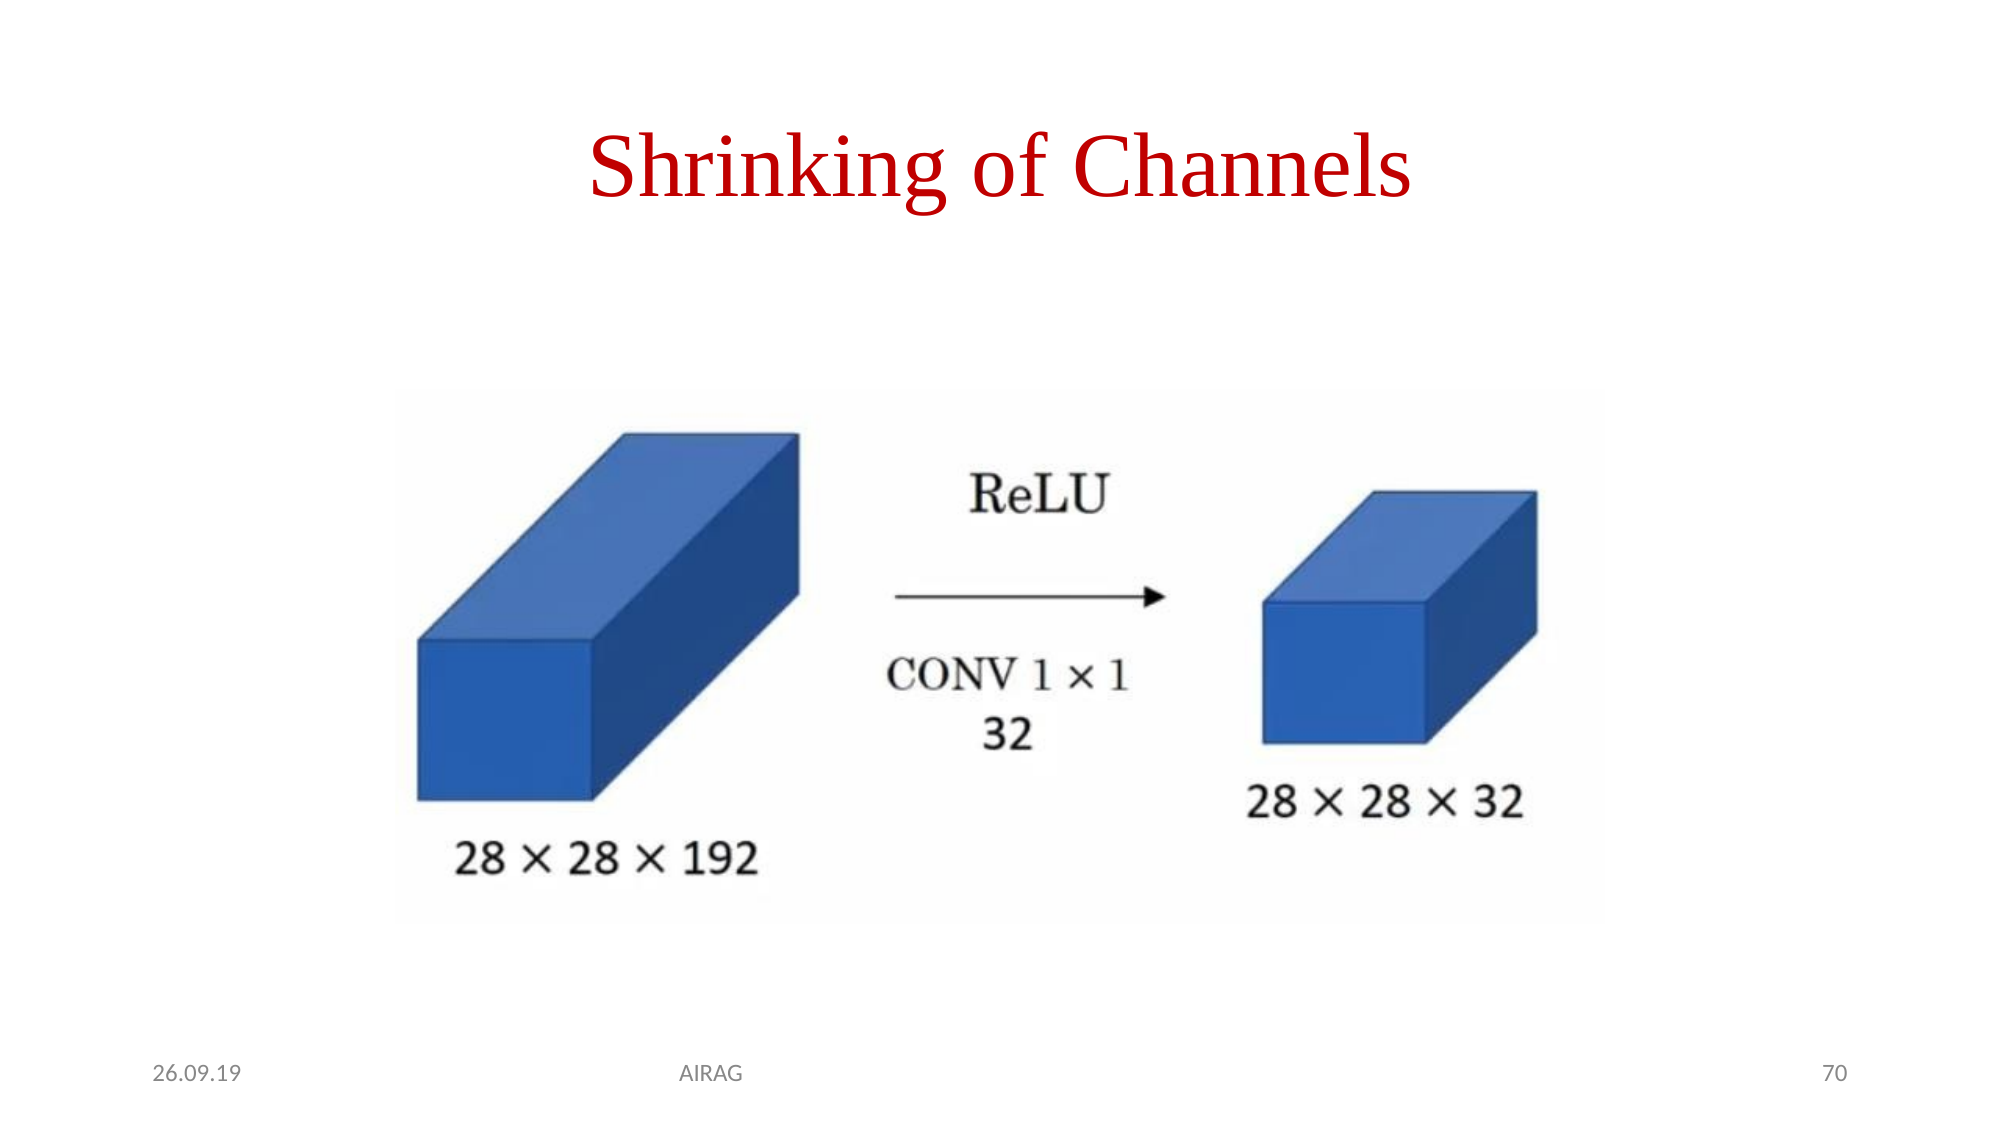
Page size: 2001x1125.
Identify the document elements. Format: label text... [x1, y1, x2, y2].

title Shrinking of Channels [585, 102, 1415, 293]
slide_number 70 [1817, 1060, 1852, 1090]
slide_number AIRAG [677, 1060, 1323, 1090]
text_box [395, 389, 1605, 924]
footer 26.09.19 [150, 1060, 264, 1090]
